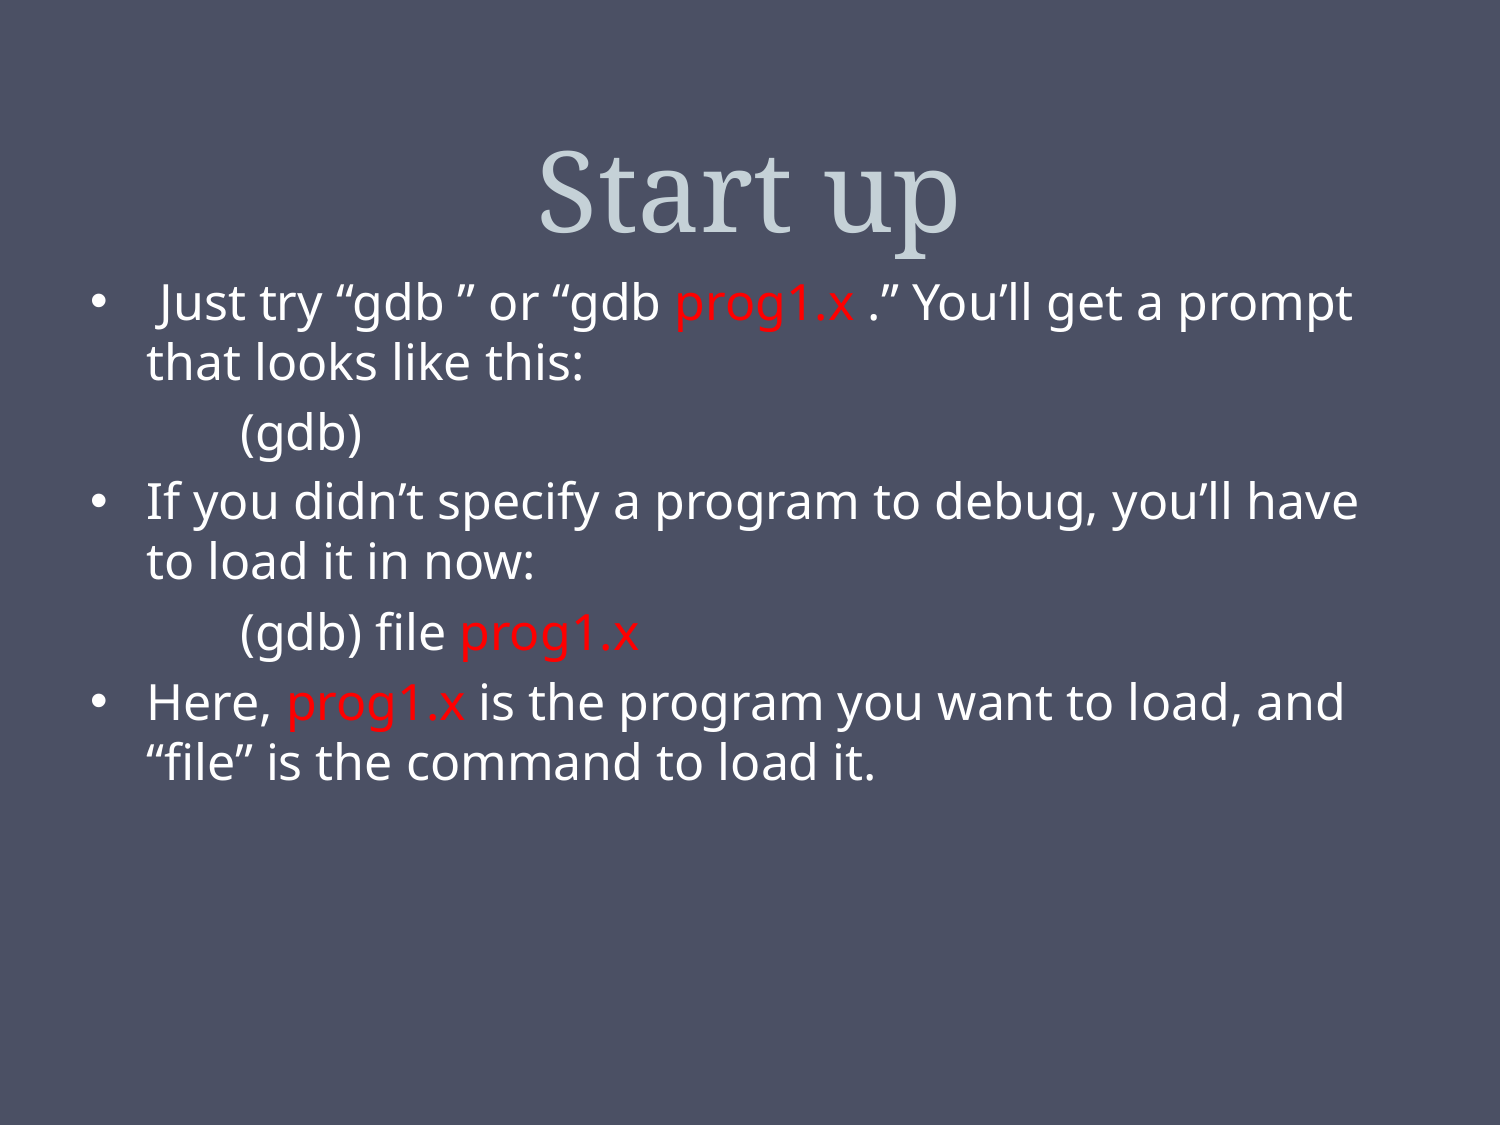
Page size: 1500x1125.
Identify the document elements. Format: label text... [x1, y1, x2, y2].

title Start up [75, 0, 1425, 262]
list Just try “gdb ” or “gdb prog1.x .” You’ll get a prompt that looks like this: (gdb) If you didn’t specify a program to debug, you’ll have to load it in now: (gdb) file prog1.x Here, prog1.x is the program you want to load, and “file” is the command to load it. [75, 262, 1425, 1005]
